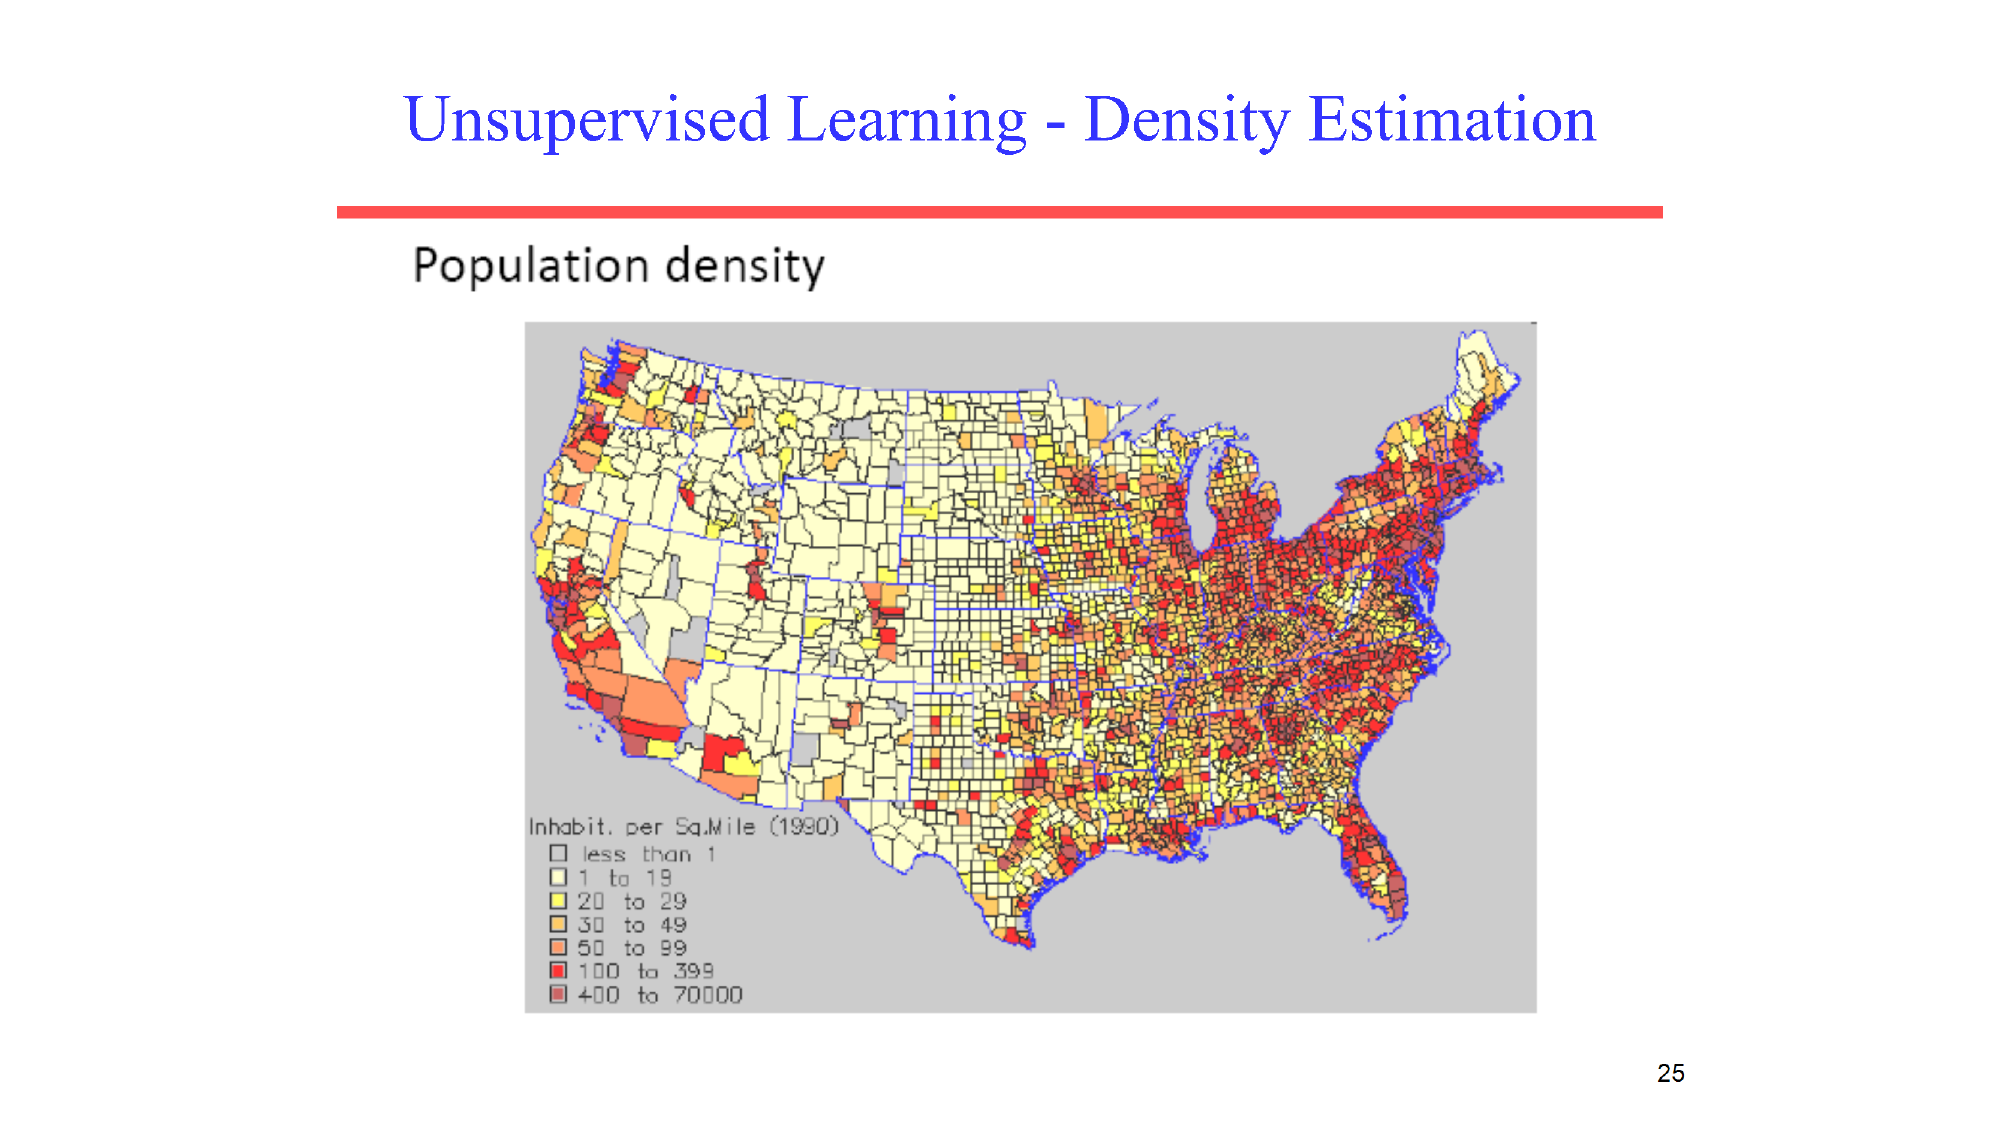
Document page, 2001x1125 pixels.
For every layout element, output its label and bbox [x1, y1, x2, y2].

picture [249, 0, 1751, 1125]
